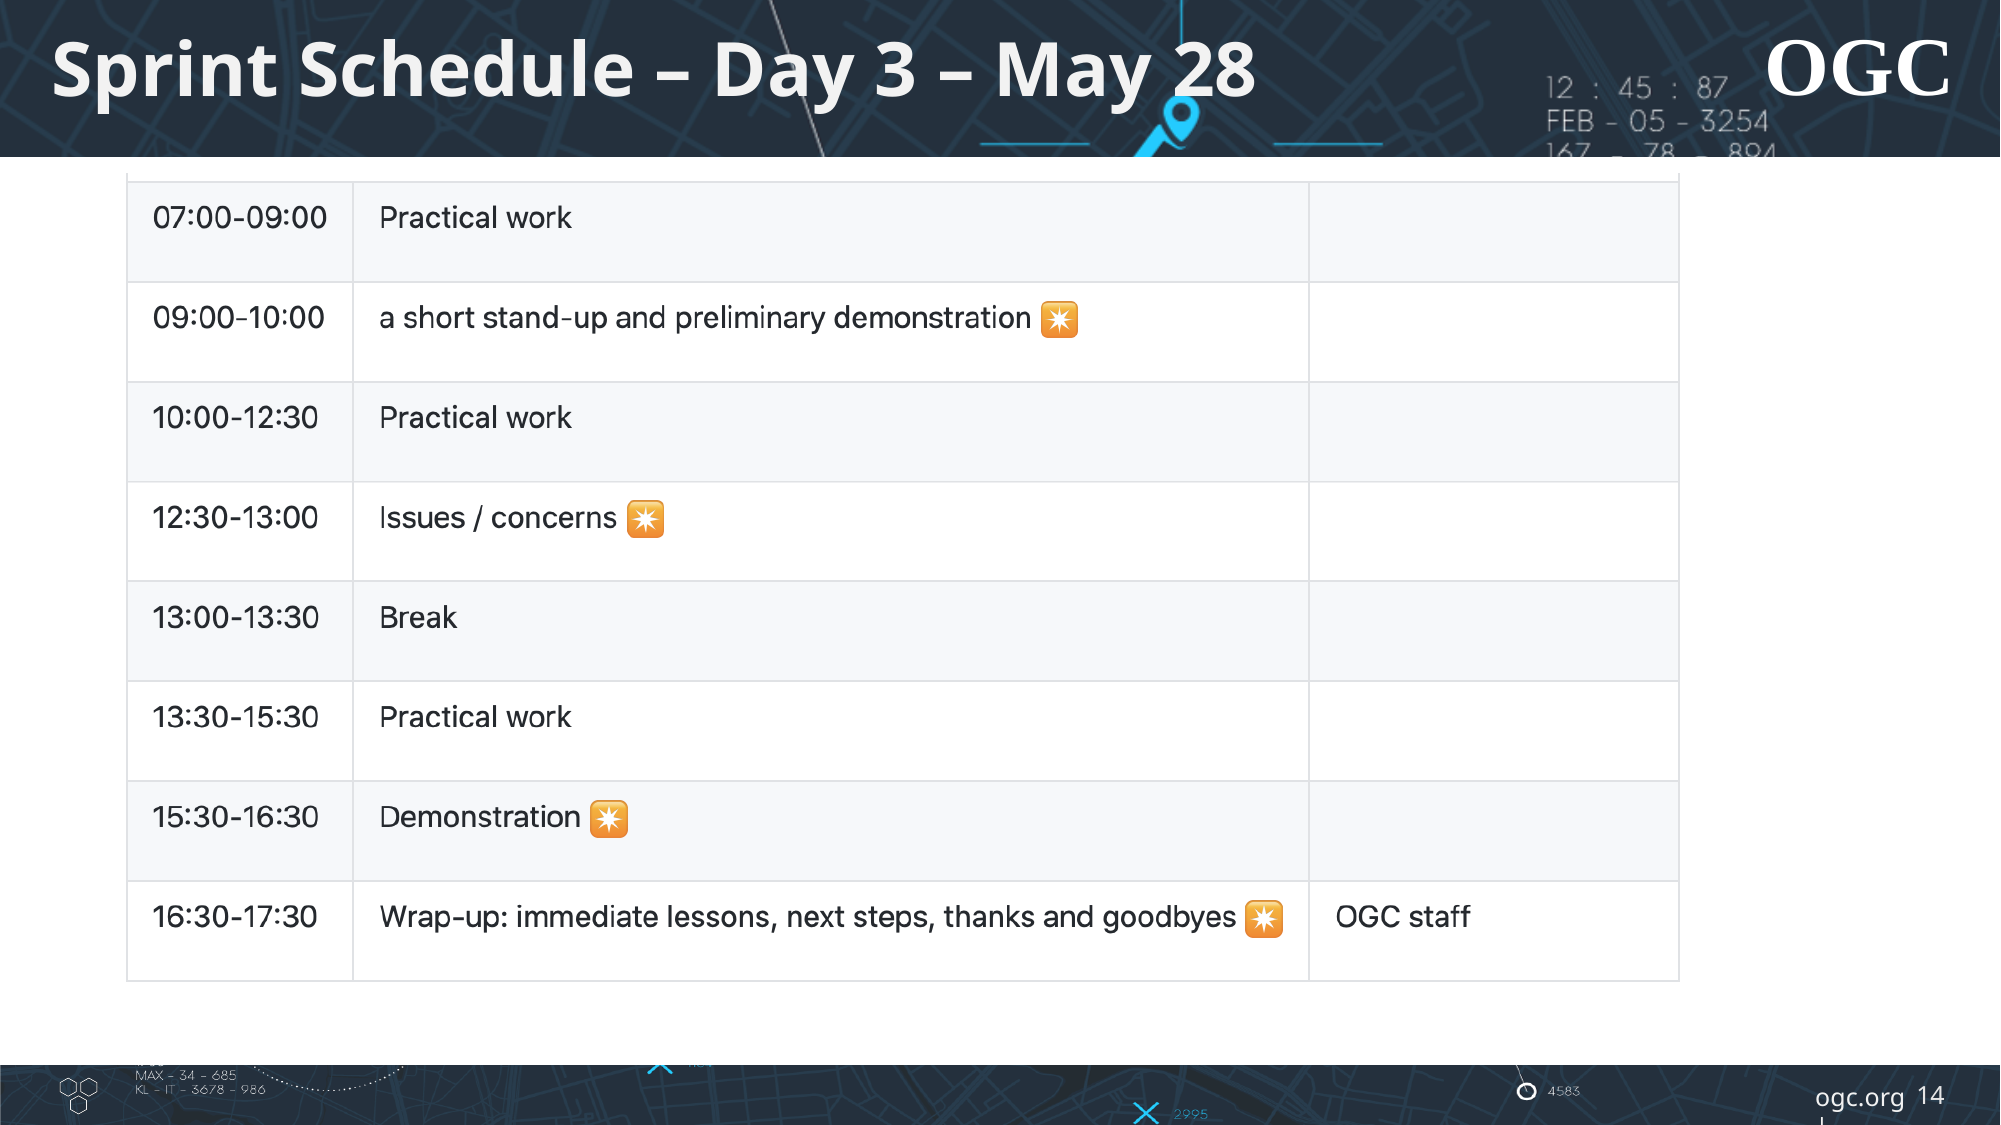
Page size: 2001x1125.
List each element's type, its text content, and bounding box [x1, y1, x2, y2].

slide_number 14 [1772, 1073, 1960, 1121]
title Sprint Schedule – Day 3 – May 28 [36, 9, 1762, 135]
picture [51, 1069, 106, 1123]
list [119, 173, 1685, 987]
